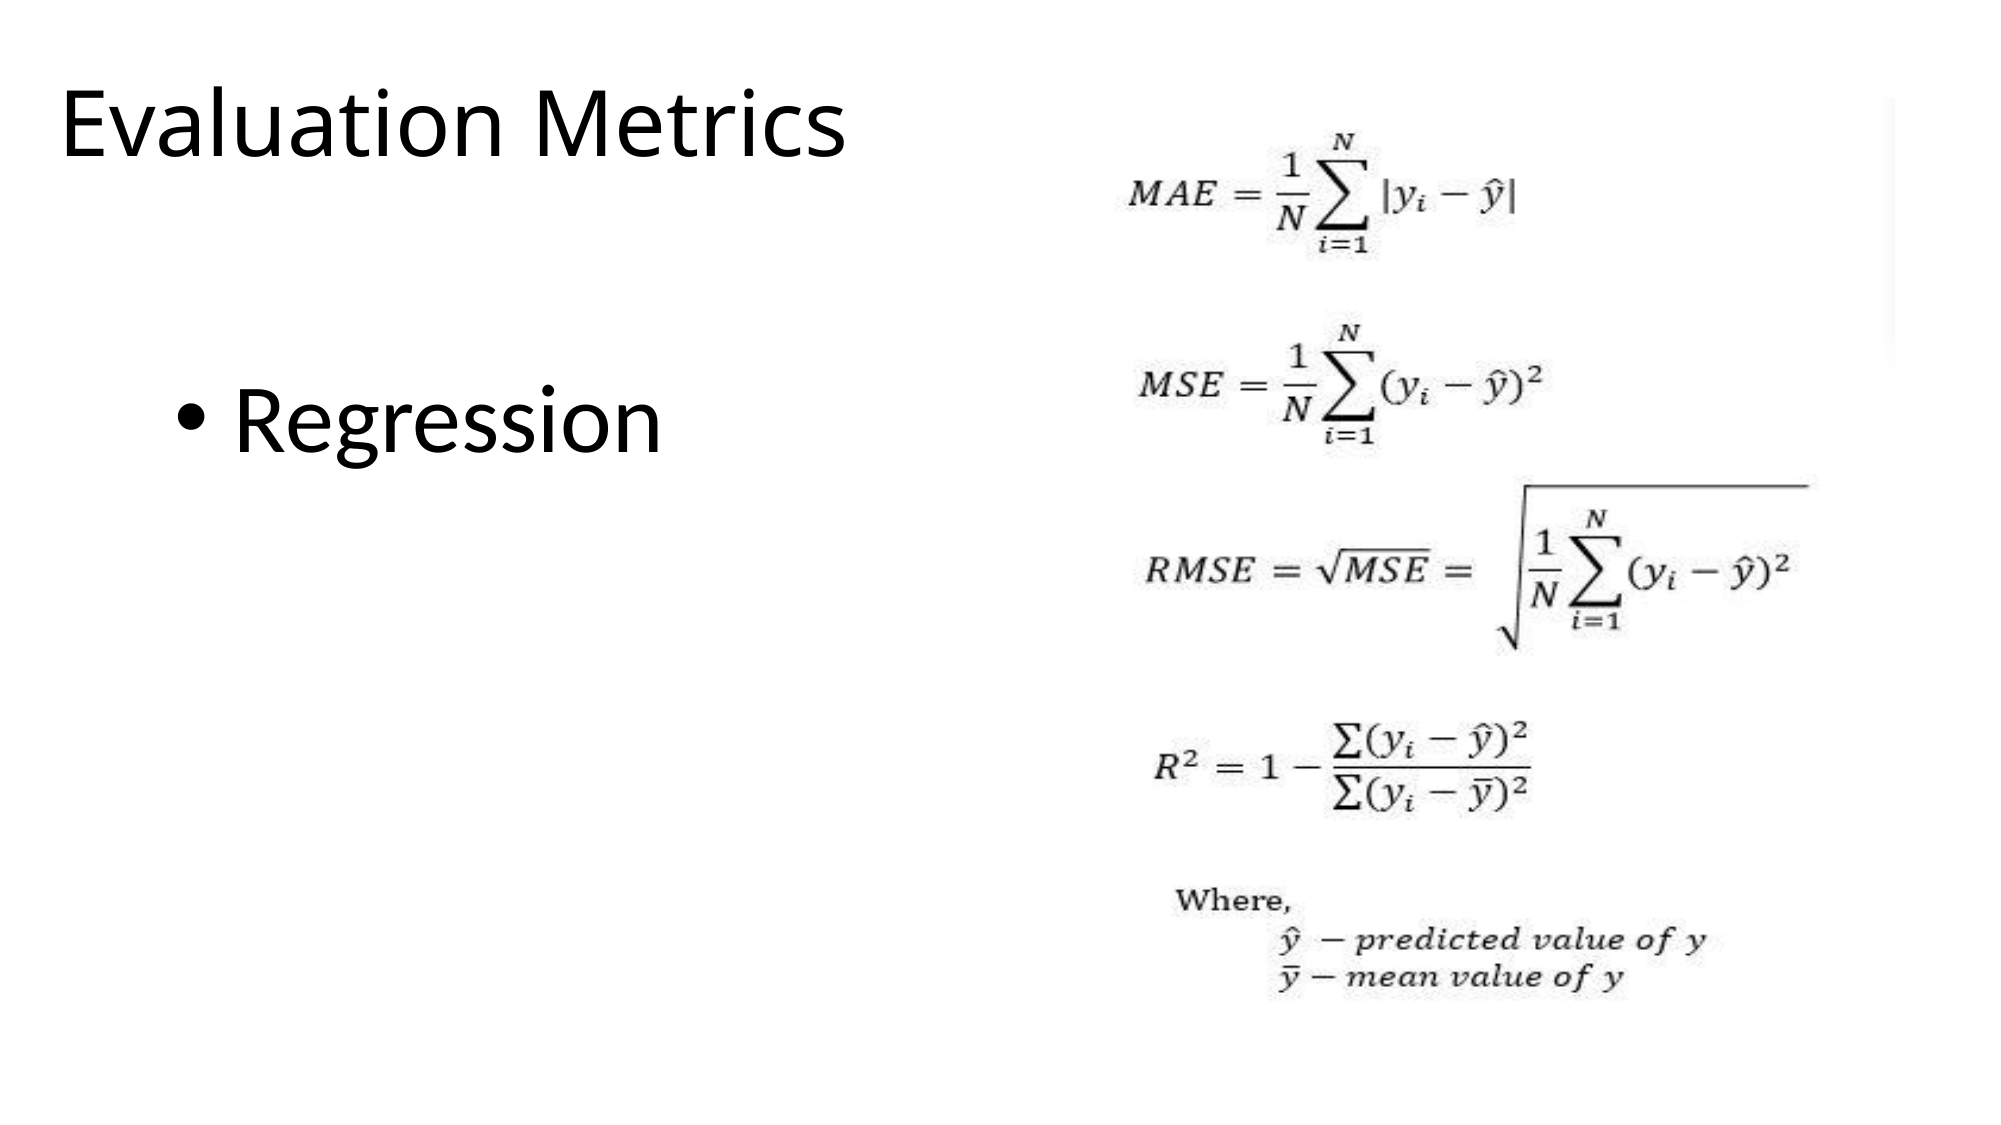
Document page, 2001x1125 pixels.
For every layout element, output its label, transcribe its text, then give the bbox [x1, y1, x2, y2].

title Evaluation Metrics [43, 32, 1749, 222]
picture [963, 97, 1895, 1028]
list Regression [159, 360, 963, 593]
